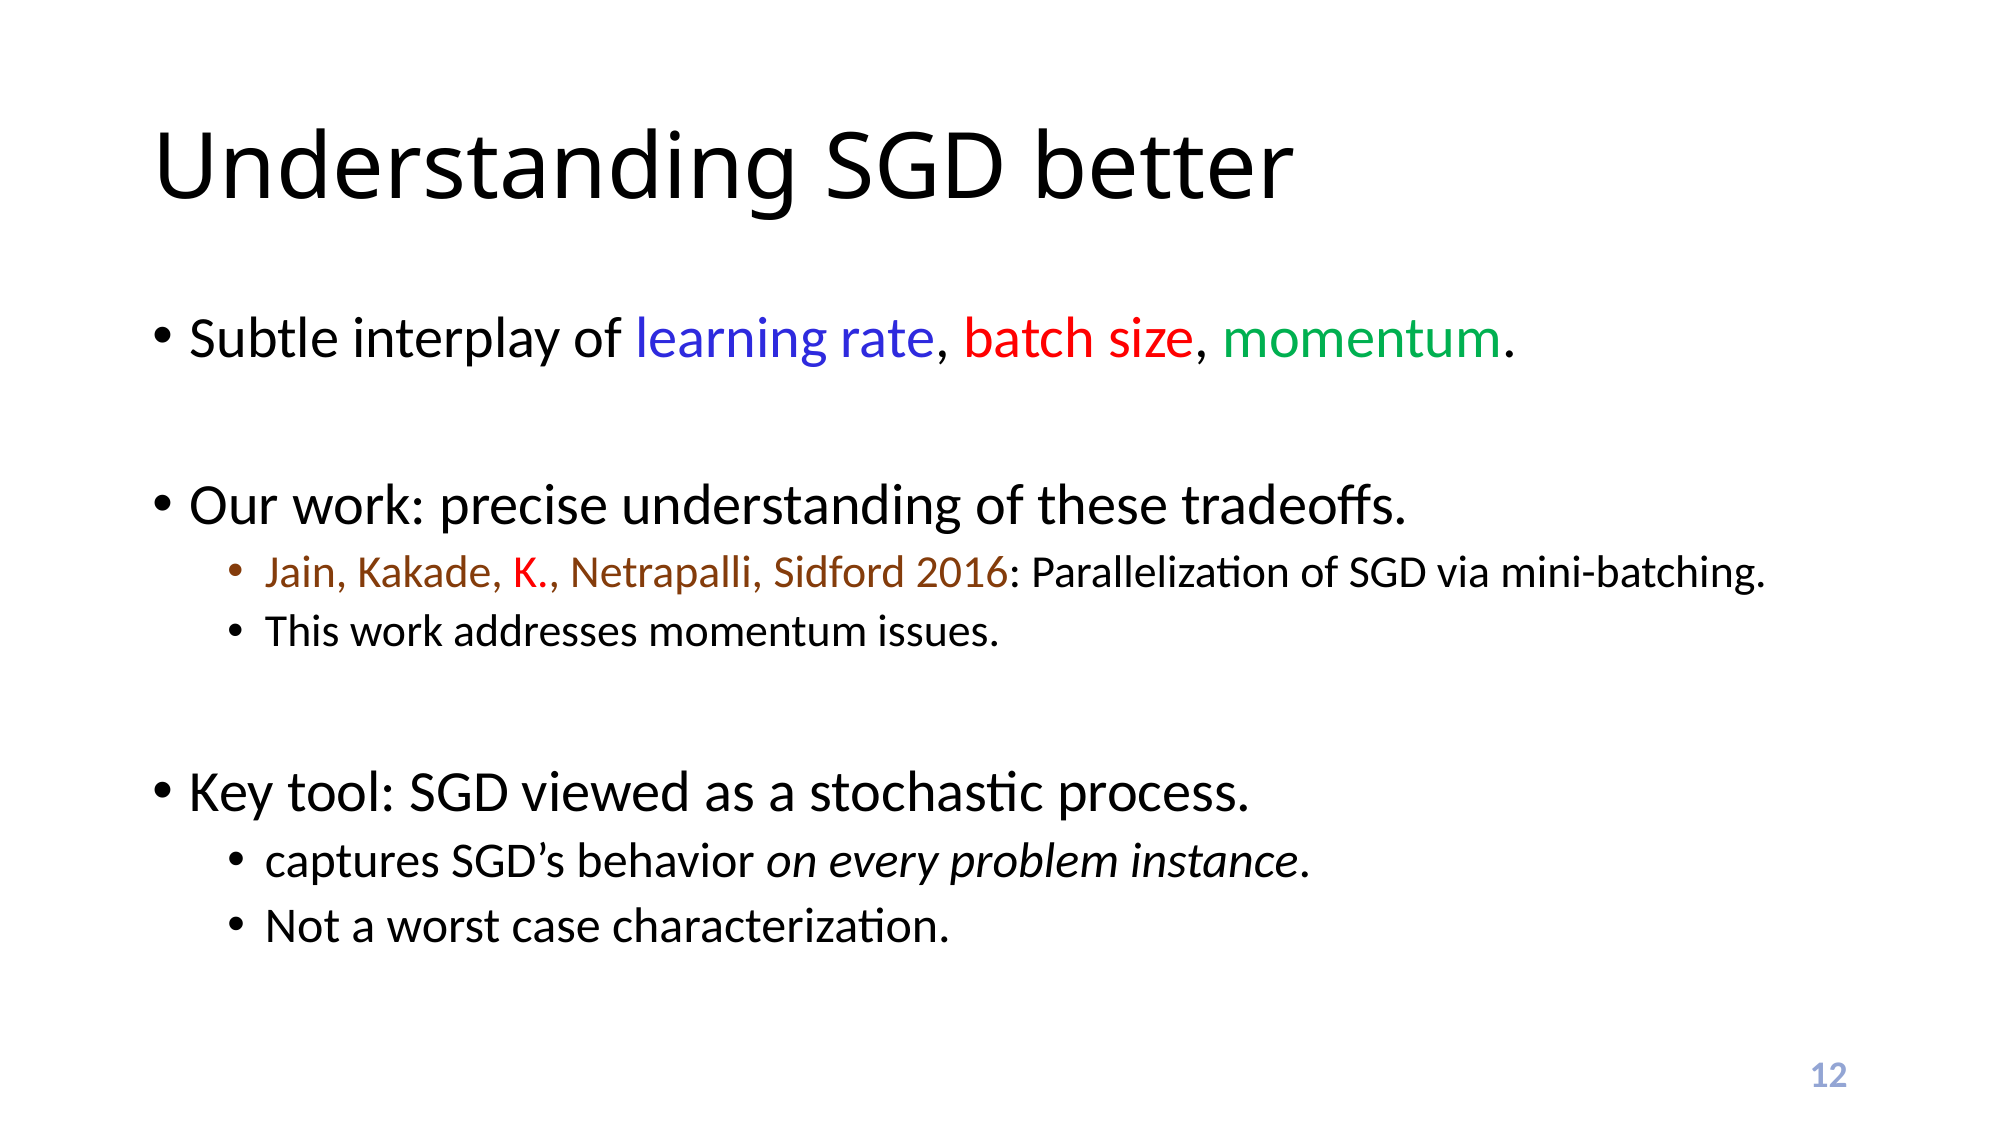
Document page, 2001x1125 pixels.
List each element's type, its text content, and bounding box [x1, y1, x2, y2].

slide_number 12 [1412, 1042, 1863, 1103]
title Understanding SGD better [137, 59, 1863, 278]
list Subtle interplay of learning rate, batch size, momentum. Our work: precise understanding of these tradeoffs. Jain, Kakade, K., Netrapalli, Sidford 2016: Parallelization of SGD via mini-batching. This work addresses momentum issues. Key tool: SGD viewed as a stochastic process. captures SGD’s behavior on every problem instance. Not a worst case characterization. [137, 299, 1863, 1014]
